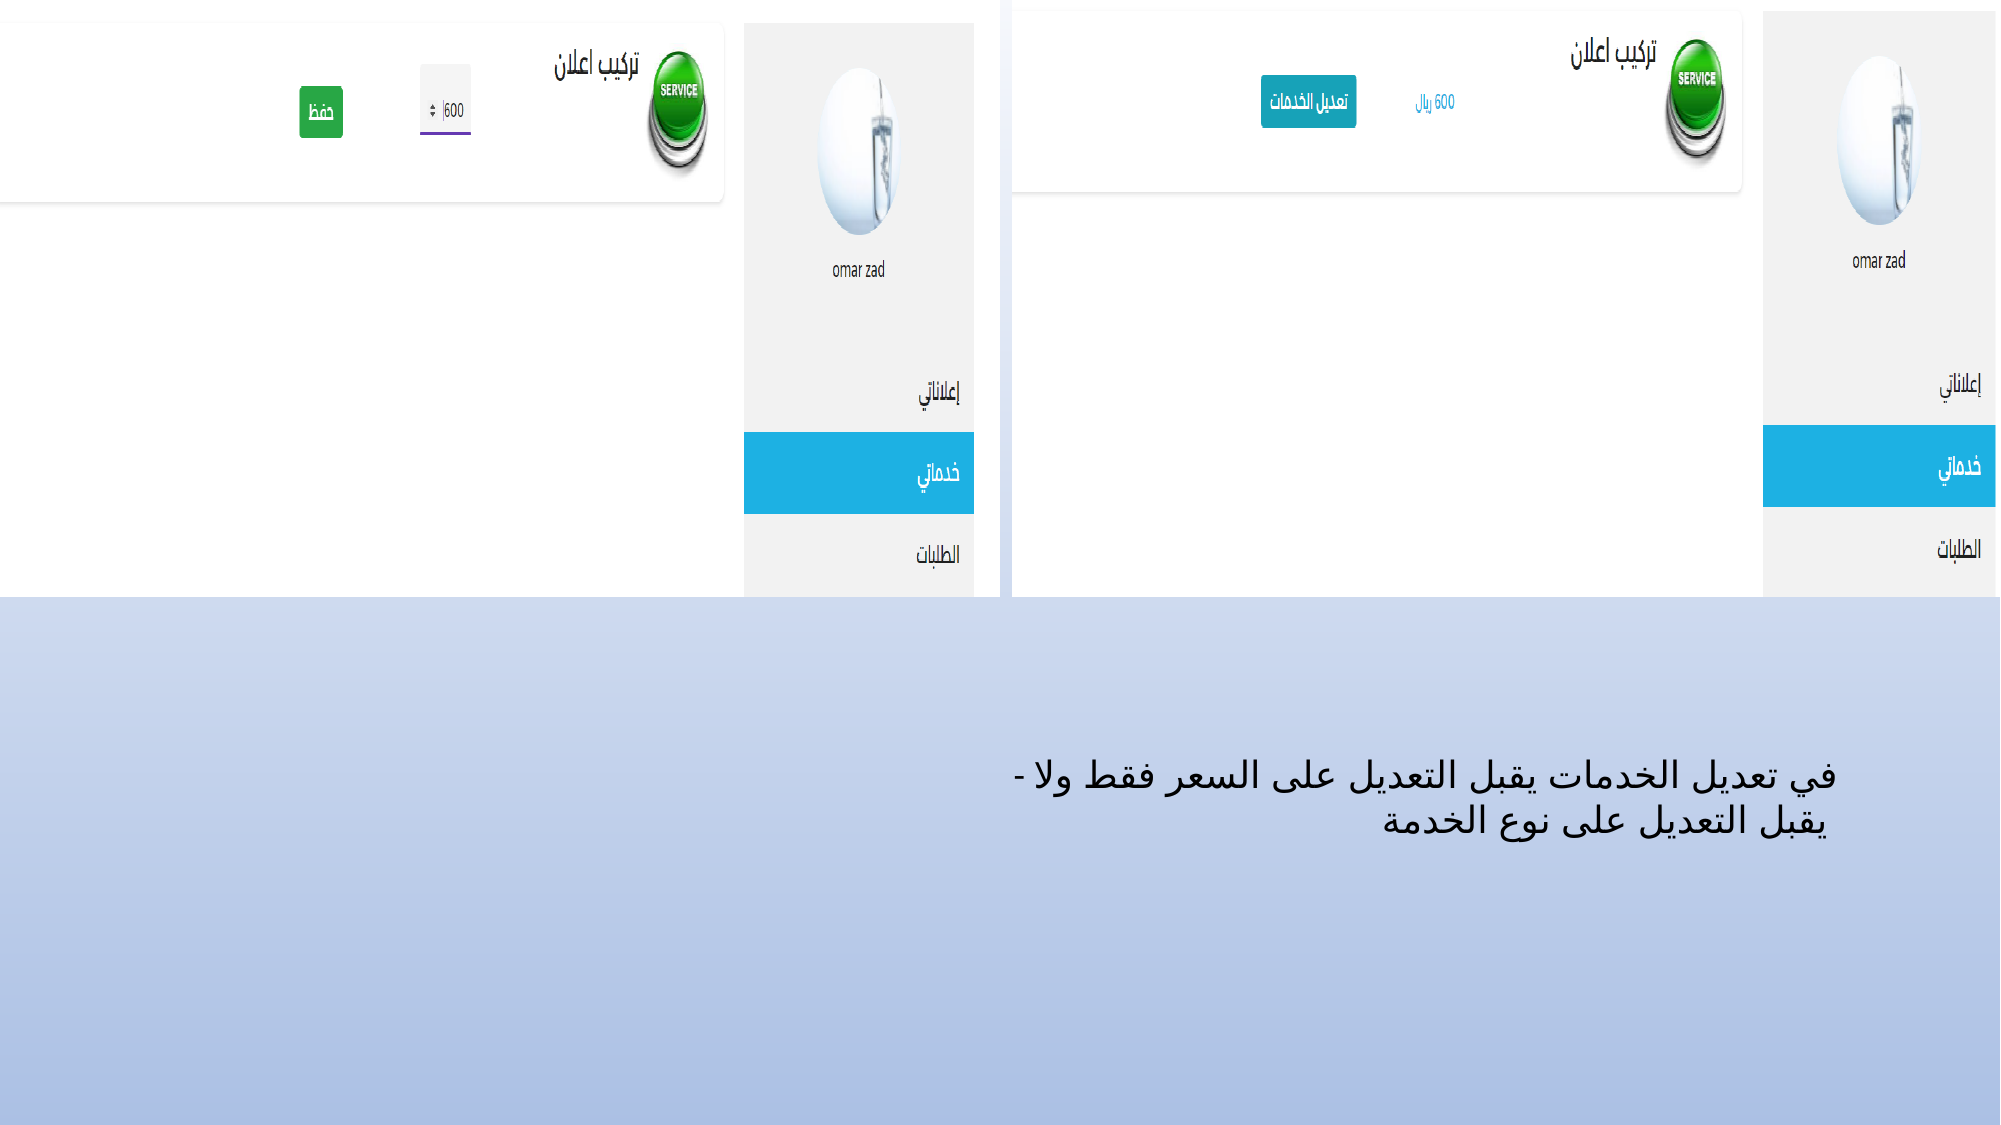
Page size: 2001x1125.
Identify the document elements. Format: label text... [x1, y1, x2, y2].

text_box - في تعديل الخدمات يقبل التعديل على السعر فقط ولا يقبل التعديل على نوع الخدمة [956, 743, 1854, 894]
picture [1012, 0, 2000, 597]
picture [0, 0, 1000, 597]
